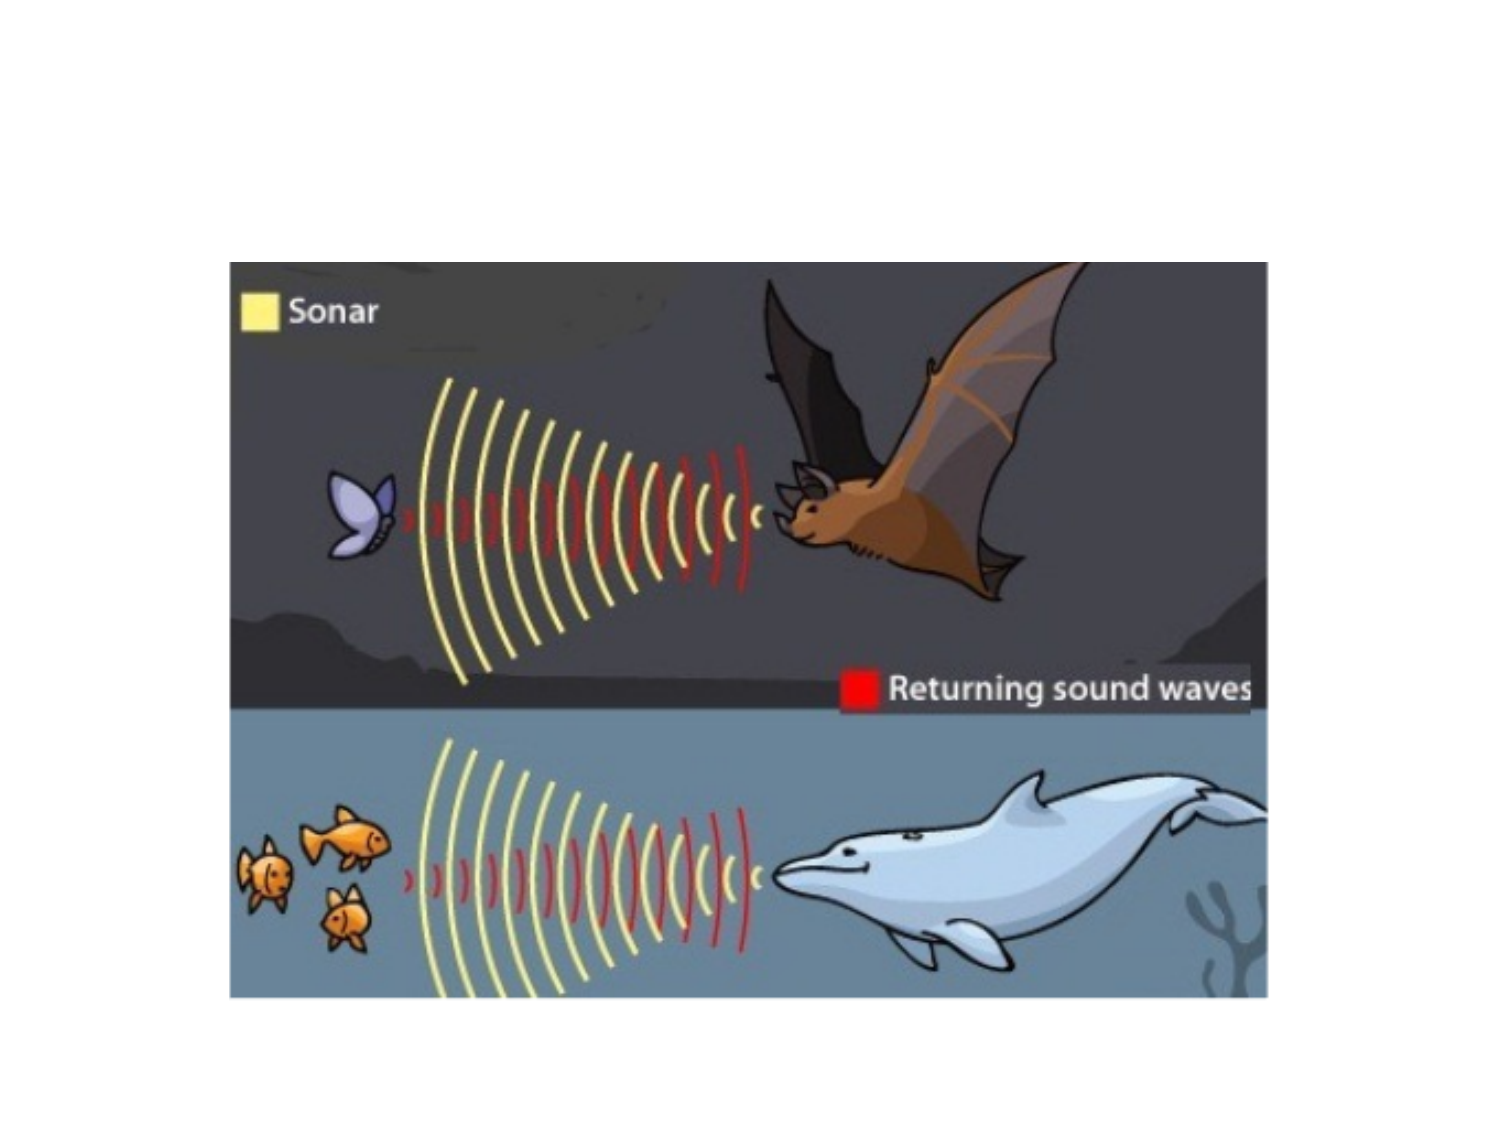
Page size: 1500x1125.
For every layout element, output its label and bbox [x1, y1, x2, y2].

picture [228, 262, 1272, 1005]
